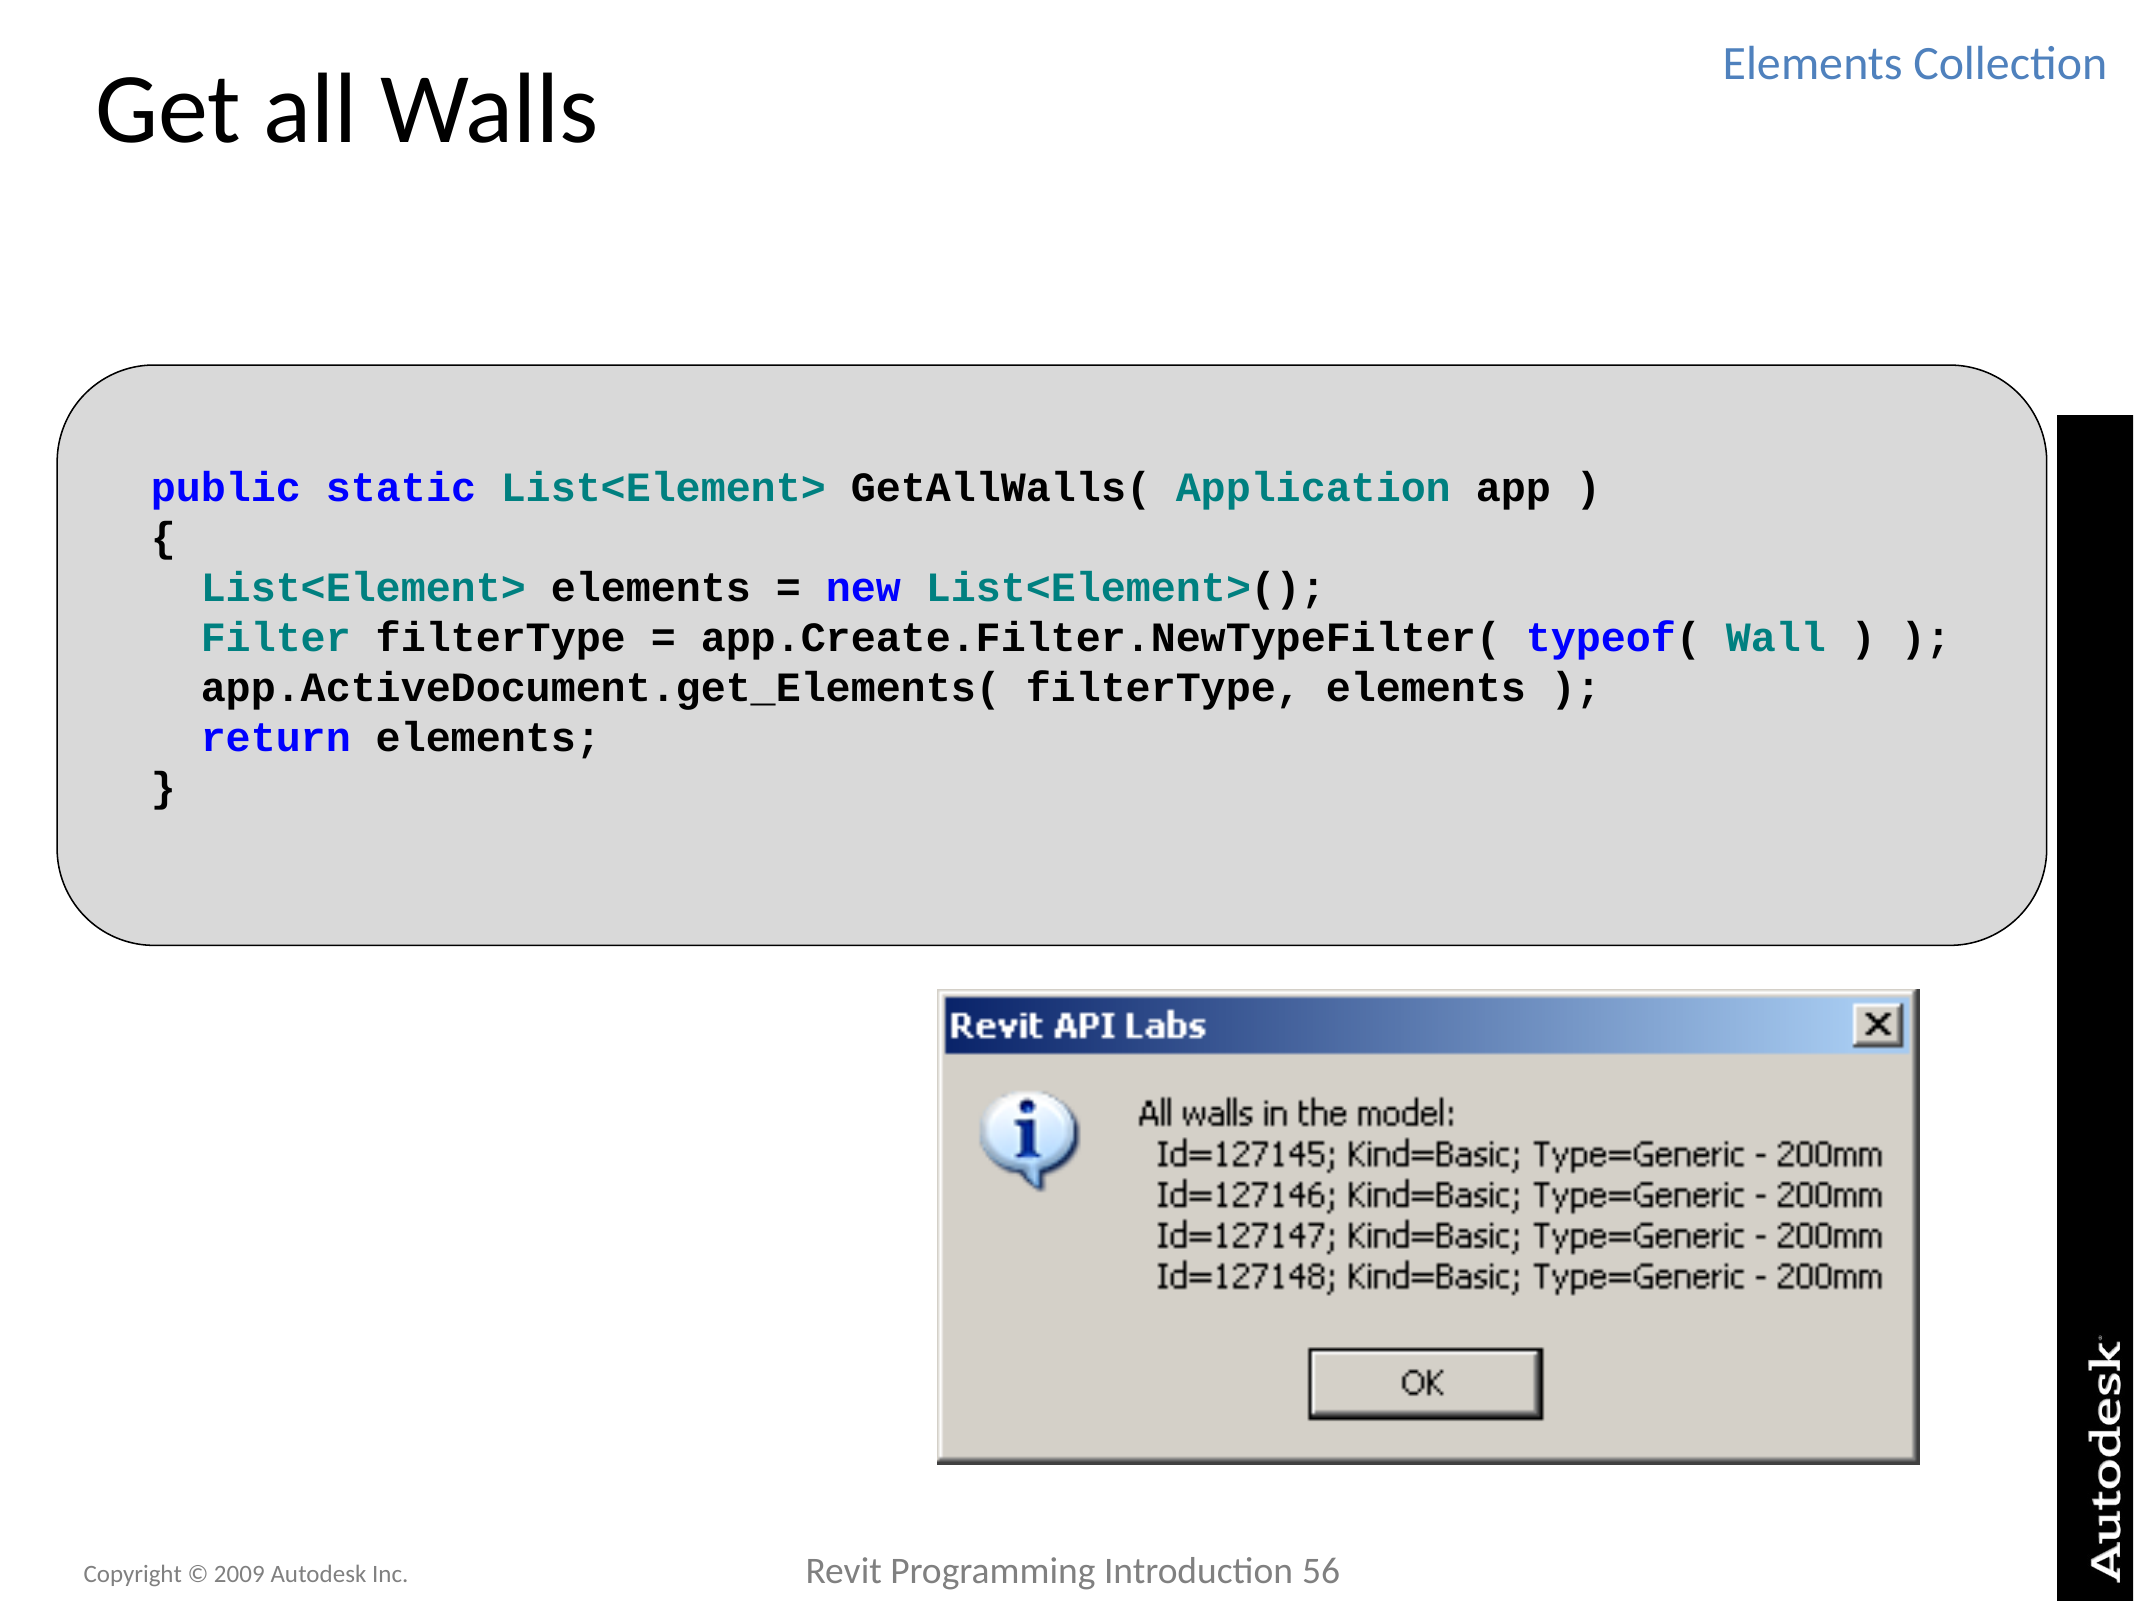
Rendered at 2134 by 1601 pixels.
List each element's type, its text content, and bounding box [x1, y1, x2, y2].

picture [2057, 415, 2134, 1601]
picture [937, 989, 1920, 1466]
text_box Elements Collection [1637, 31, 2108, 90]
list public static List<Element> GetAllWalls( Application app ) { List<Element> elements = new List<Element>(); Filter filterType = app.Create.Filter.NewTypeFilter( typeof( Wall ) ); app.ActiveDocument.get_Elements( filterType, elements ); return elements; } [70, 449, 2033, 881]
text_box [57, 365, 2047, 946]
title Get all Walls [74, 31, 1924, 299]
